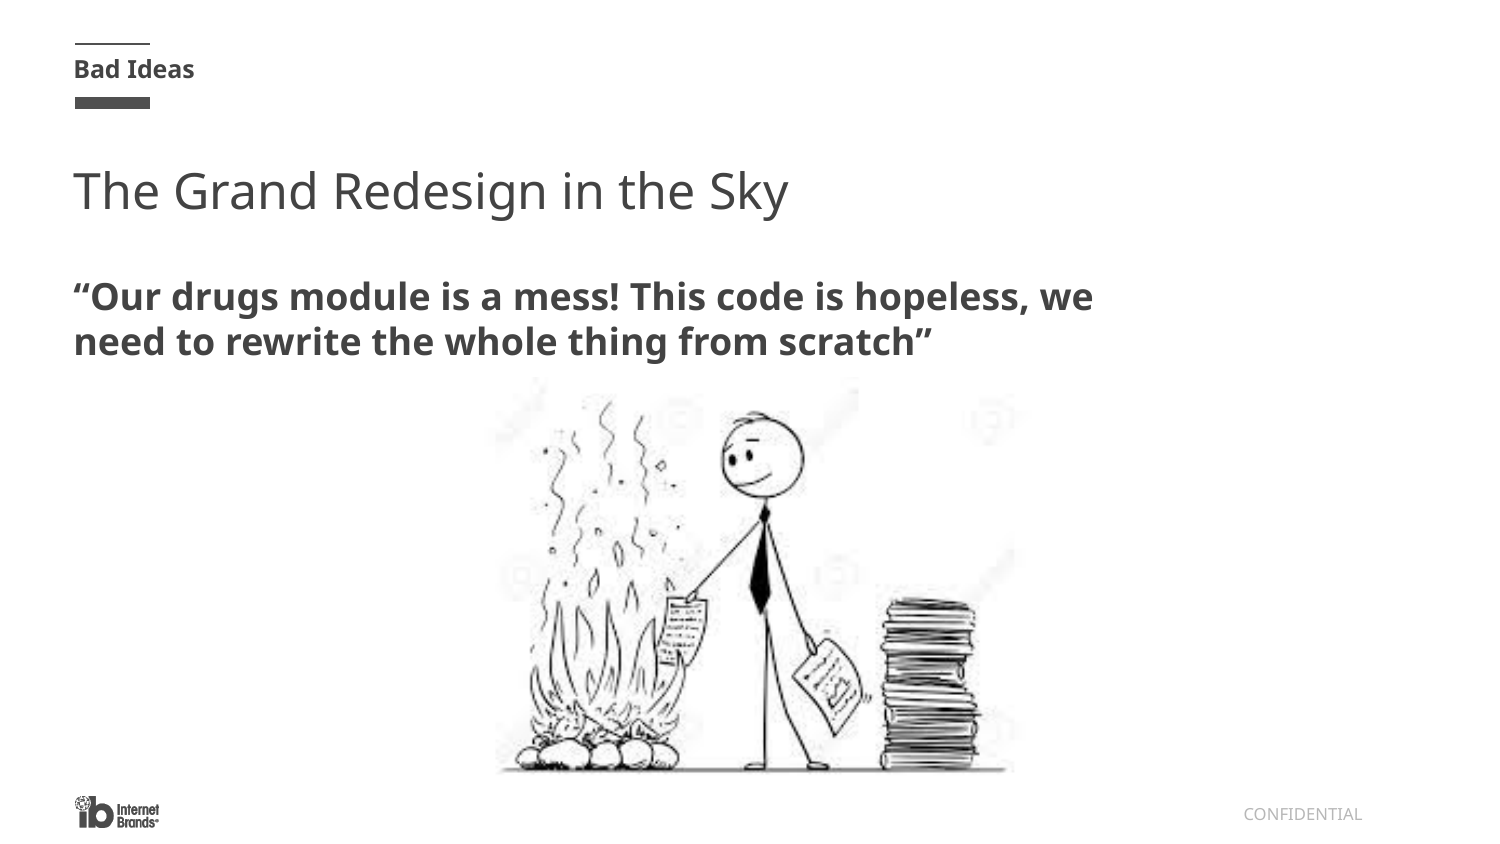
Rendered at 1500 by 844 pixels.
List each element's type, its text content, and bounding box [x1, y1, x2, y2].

subtitle Bad Ideas [58, 46, 1276, 91]
picture [75, 796, 159, 828]
picture [479, 377, 1034, 801]
title The Grand Redesign in the Sky [58, 121, 1276, 259]
list “Our drugs module is a mess! This code is hopeless, we need to rewrite the whole thing from scratch” [58, 258, 1123, 754]
